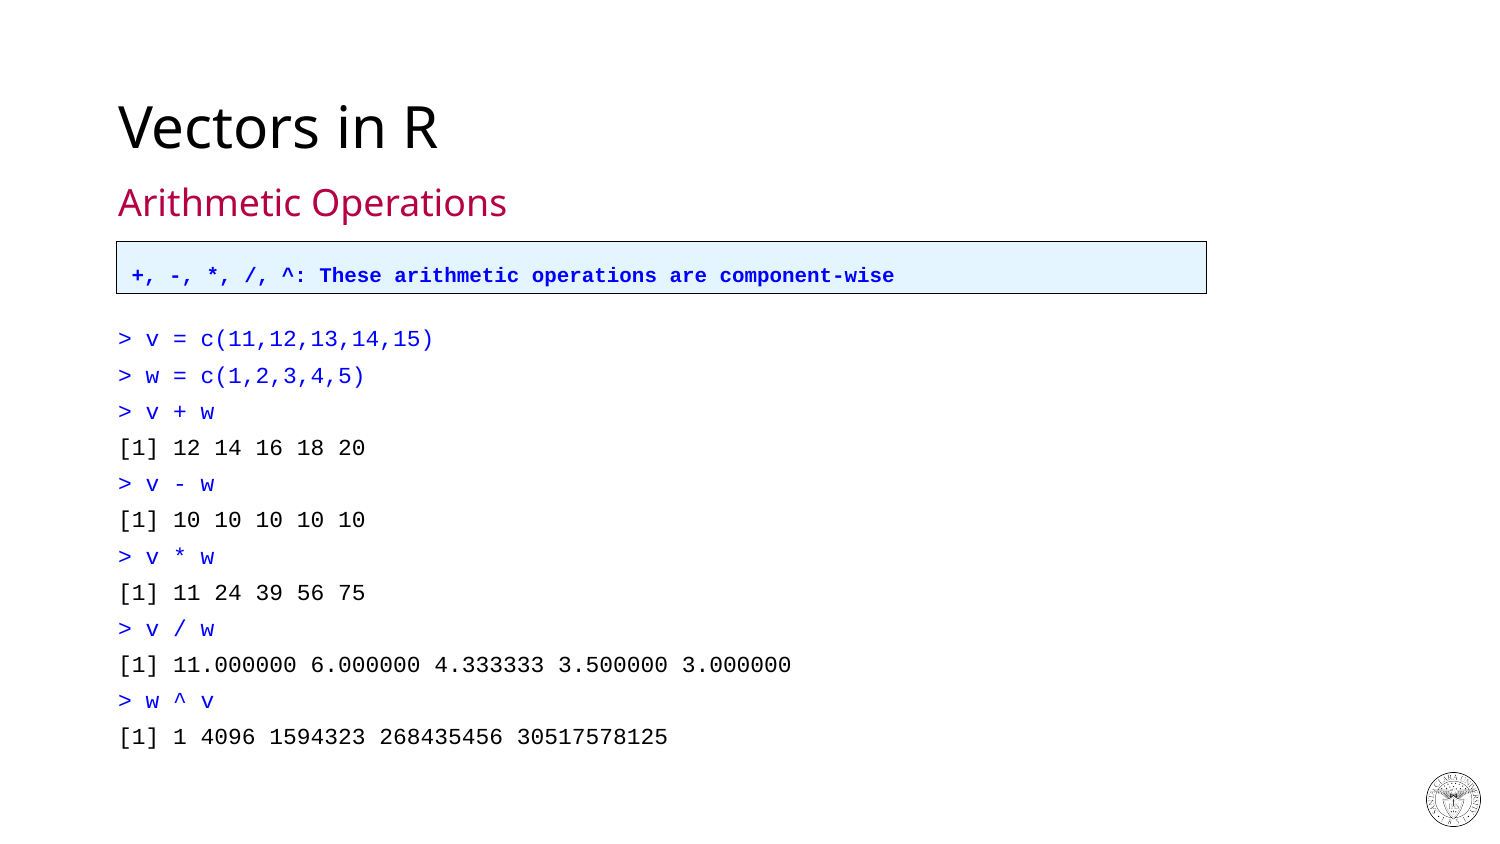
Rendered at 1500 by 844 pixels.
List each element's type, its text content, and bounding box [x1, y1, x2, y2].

picture [1426, 772, 1481, 827]
list > v = c(11,12,13,14,15) > w = c(1,2,3,4,5) > v + w [1] 12 14 16 18 20 > v - w [1] 10 10 10 10 10 > v * w [1] 11 24 39 56 75 > v / w [1] 11.000000 6.000000 4.333333 3.500000 3.000000 > w ^ v [1] 1 4096 1594323 268435456 30517578125 [103, 322, 1397, 780]
list Arithmetic Operations [103, 176, 764, 243]
text_box +, -, *, /, ^: These arithmetic operations are component-wise [116, 241, 1207, 294]
title Vectors in R [103, 44, 1397, 169]
